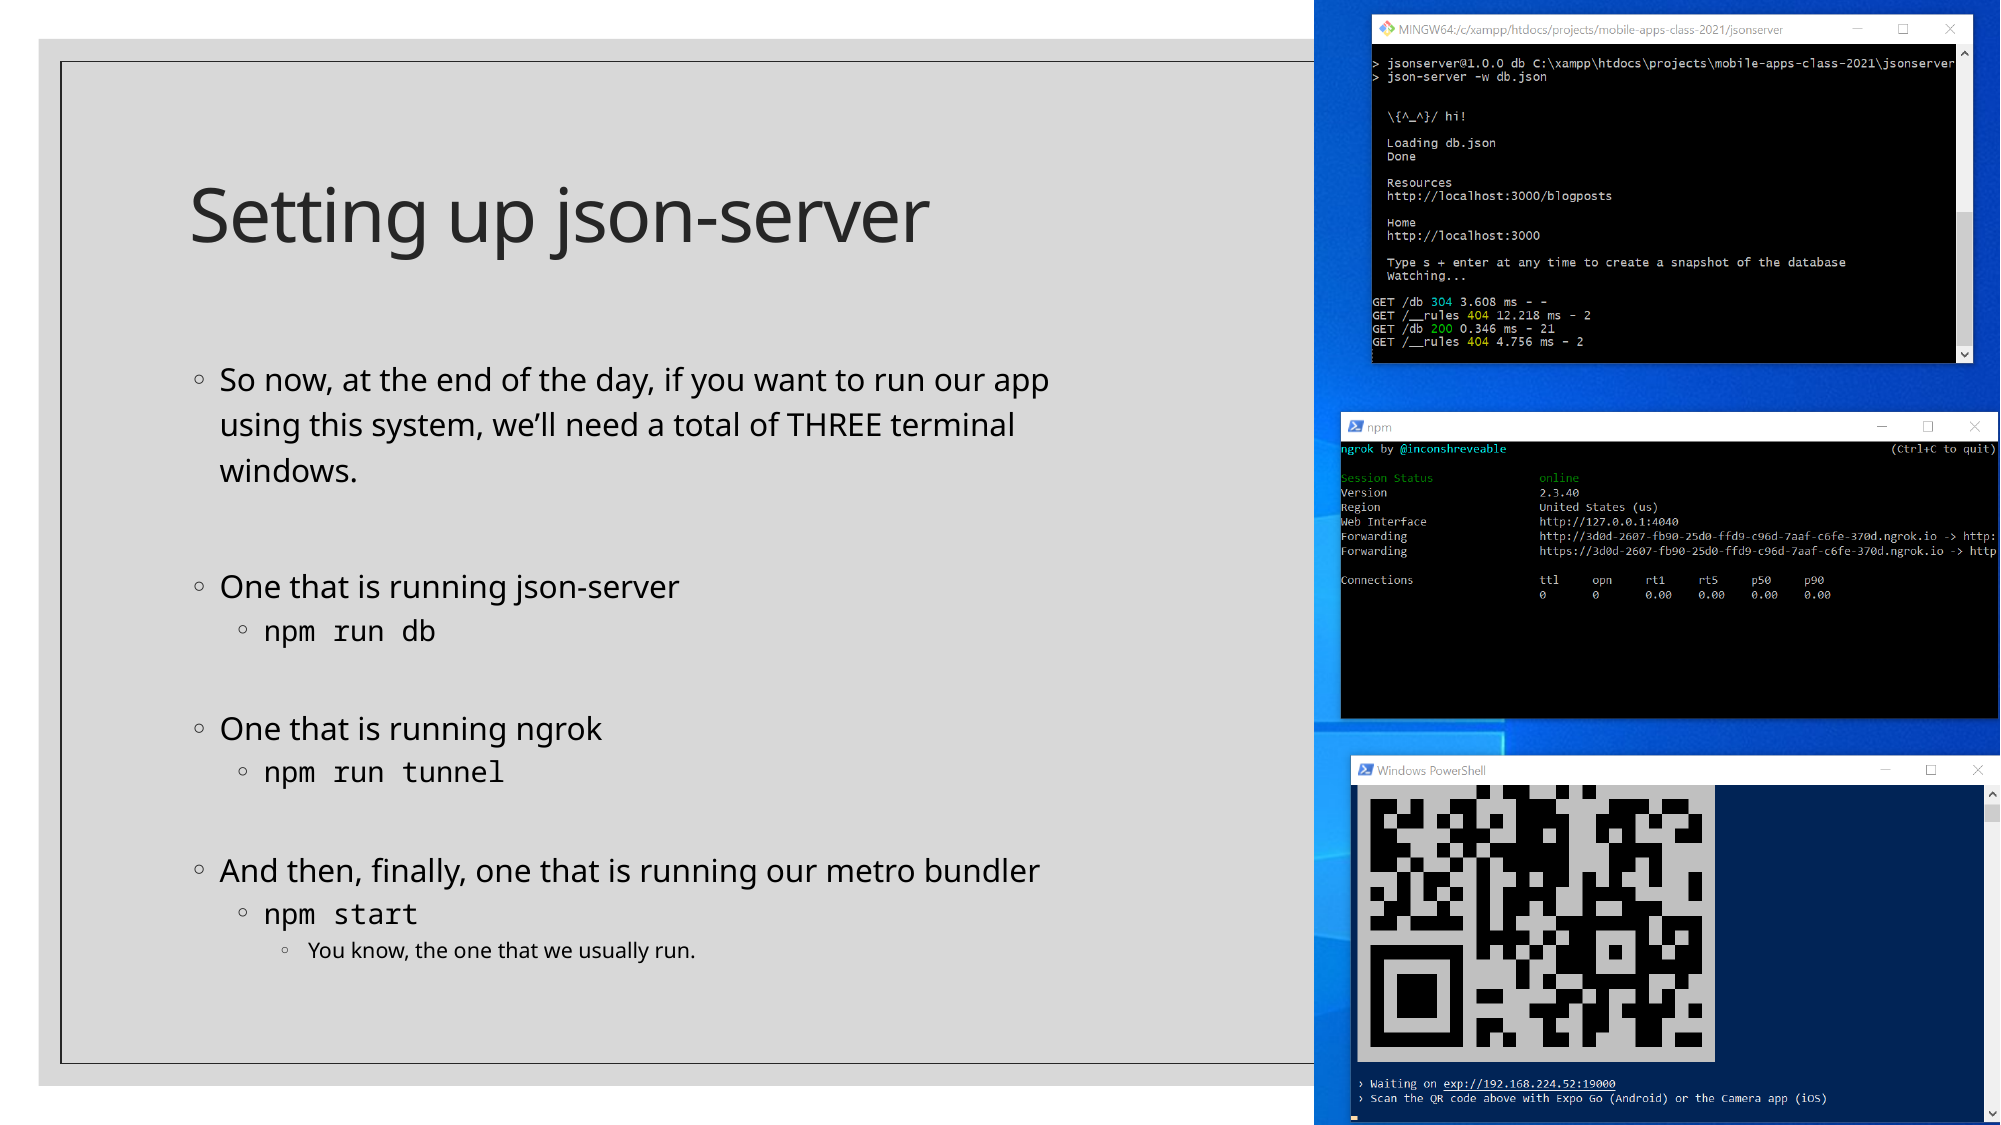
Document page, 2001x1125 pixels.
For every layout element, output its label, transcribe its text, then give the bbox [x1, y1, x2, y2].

picture [1313, 0, 2000, 1125]
title Setting up json-server [174, 105, 1308, 331]
list So now, at the end of the day, if you want to run our app using this system, we’ll need a total of THREE terminal windows. One that is running json-server npm run db One that is running ngrok npm run tunnel And then, finally, one that is running our metro bundler npm start You know, the one that we usually run. [174, 345, 1149, 977]
